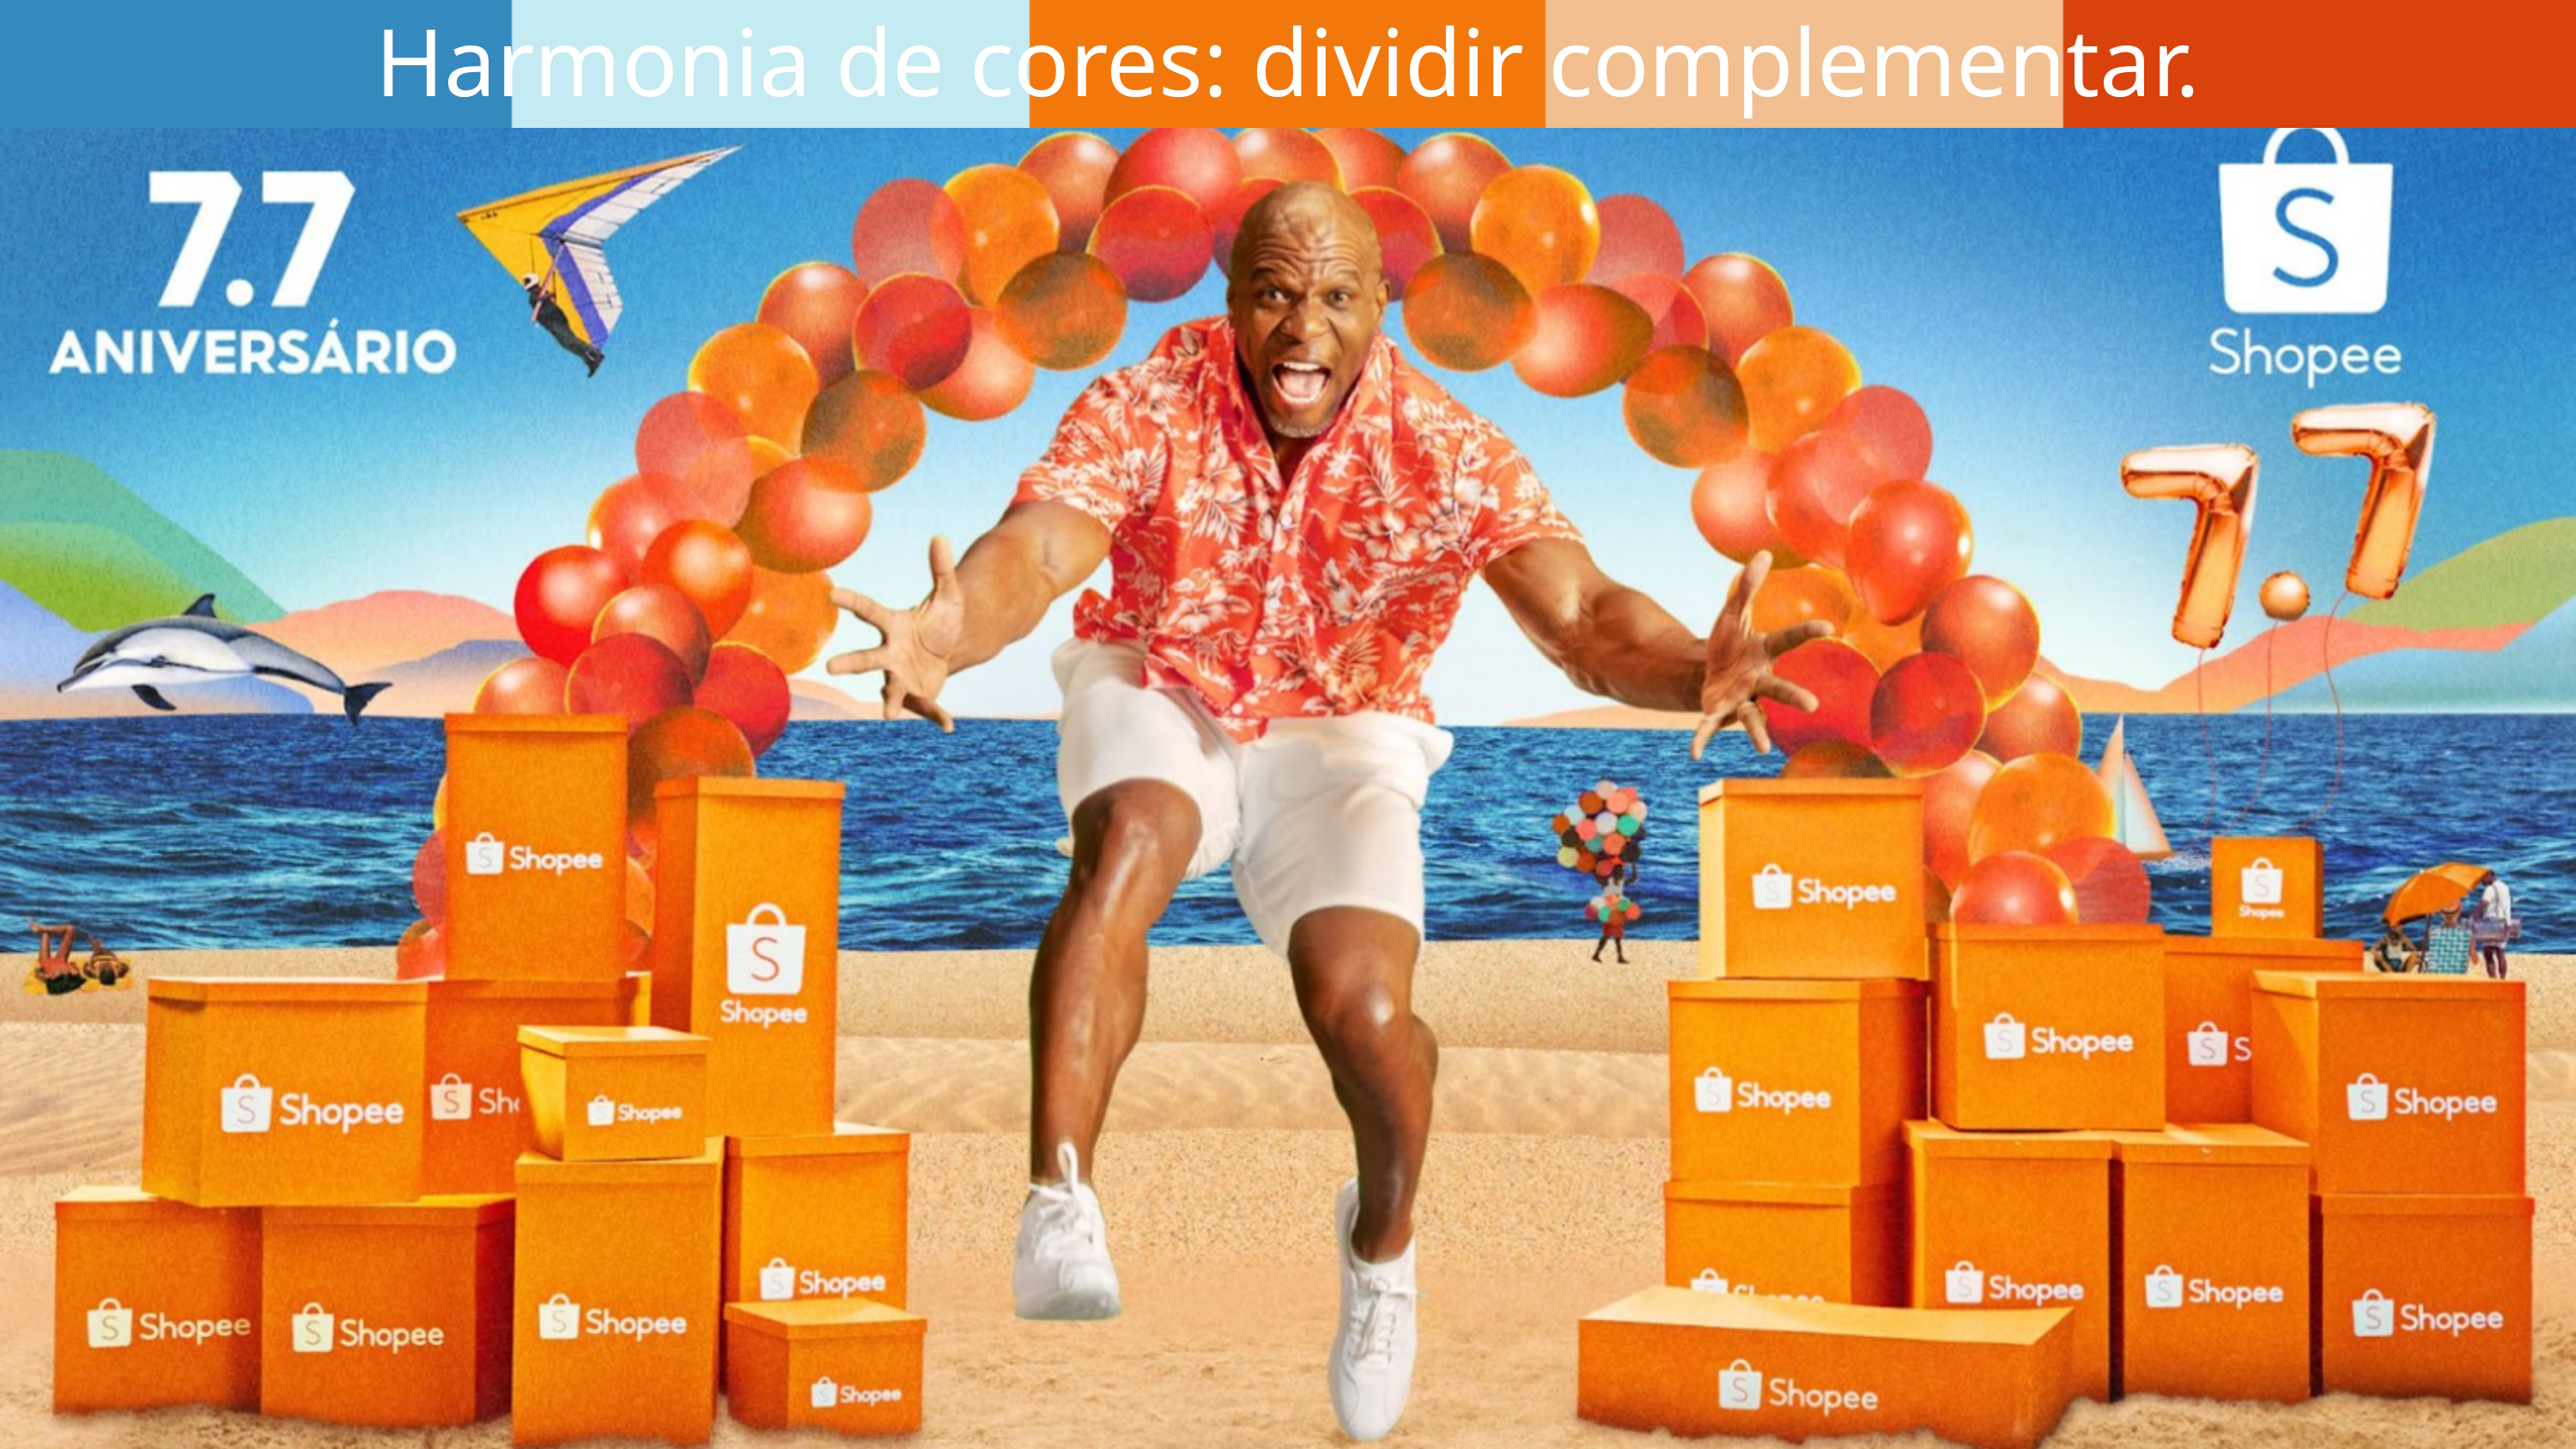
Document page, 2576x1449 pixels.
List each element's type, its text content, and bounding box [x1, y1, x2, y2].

text_box Harmonia de cores: dividir complementar. [78, 0, 2500, 116]
text_box [0, 128, 2576, 1449]
text_box [0, 0, 2576, 128]
